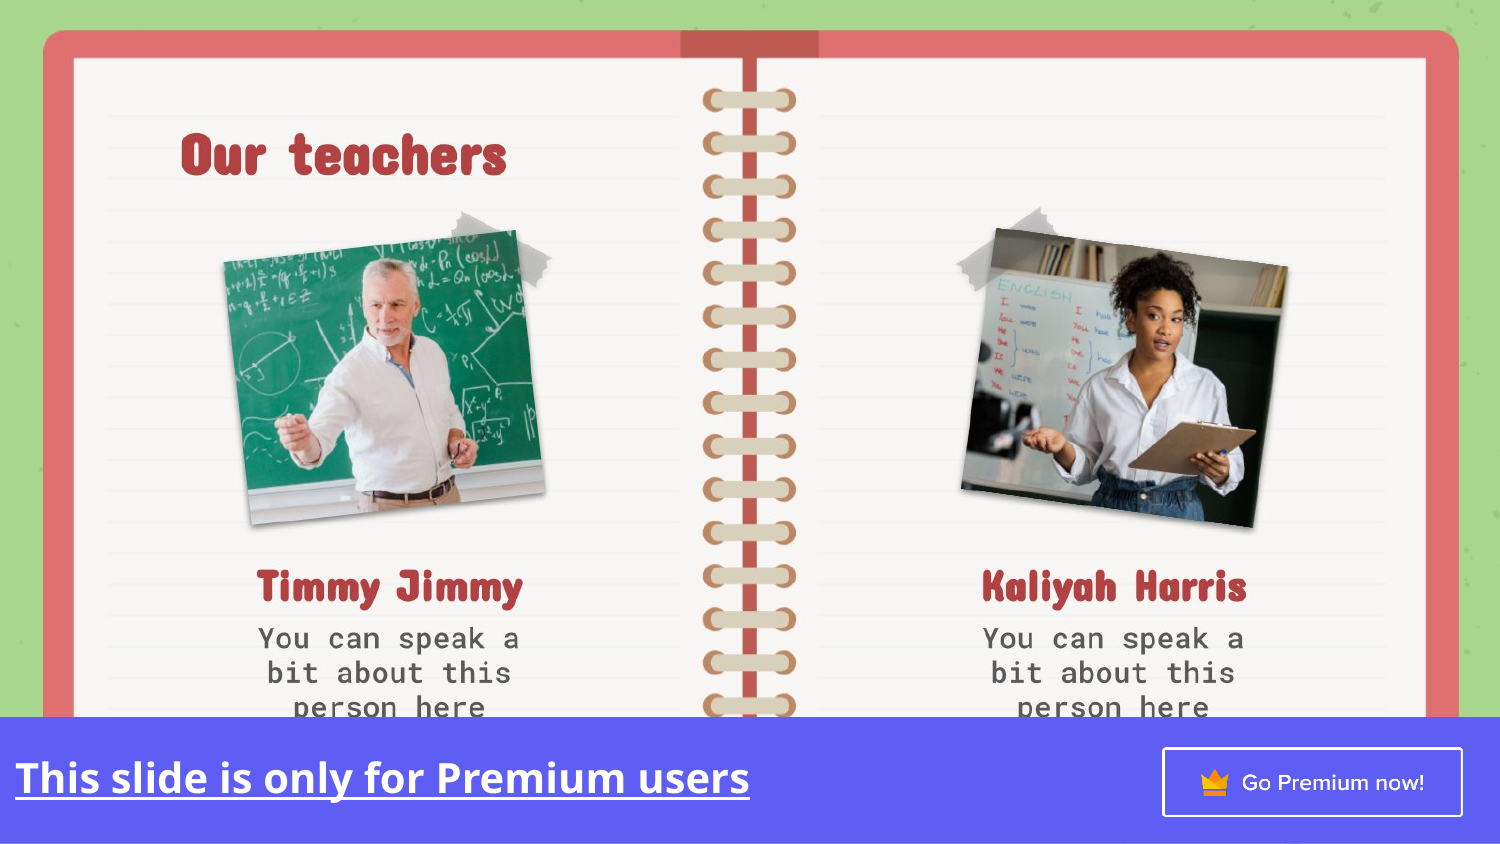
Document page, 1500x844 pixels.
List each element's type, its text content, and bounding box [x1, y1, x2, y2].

picture [0, 0, 1500, 717]
text_box This slide is only for Premium users [0, 717, 1500, 844]
picture [1162, 747, 1463, 817]
